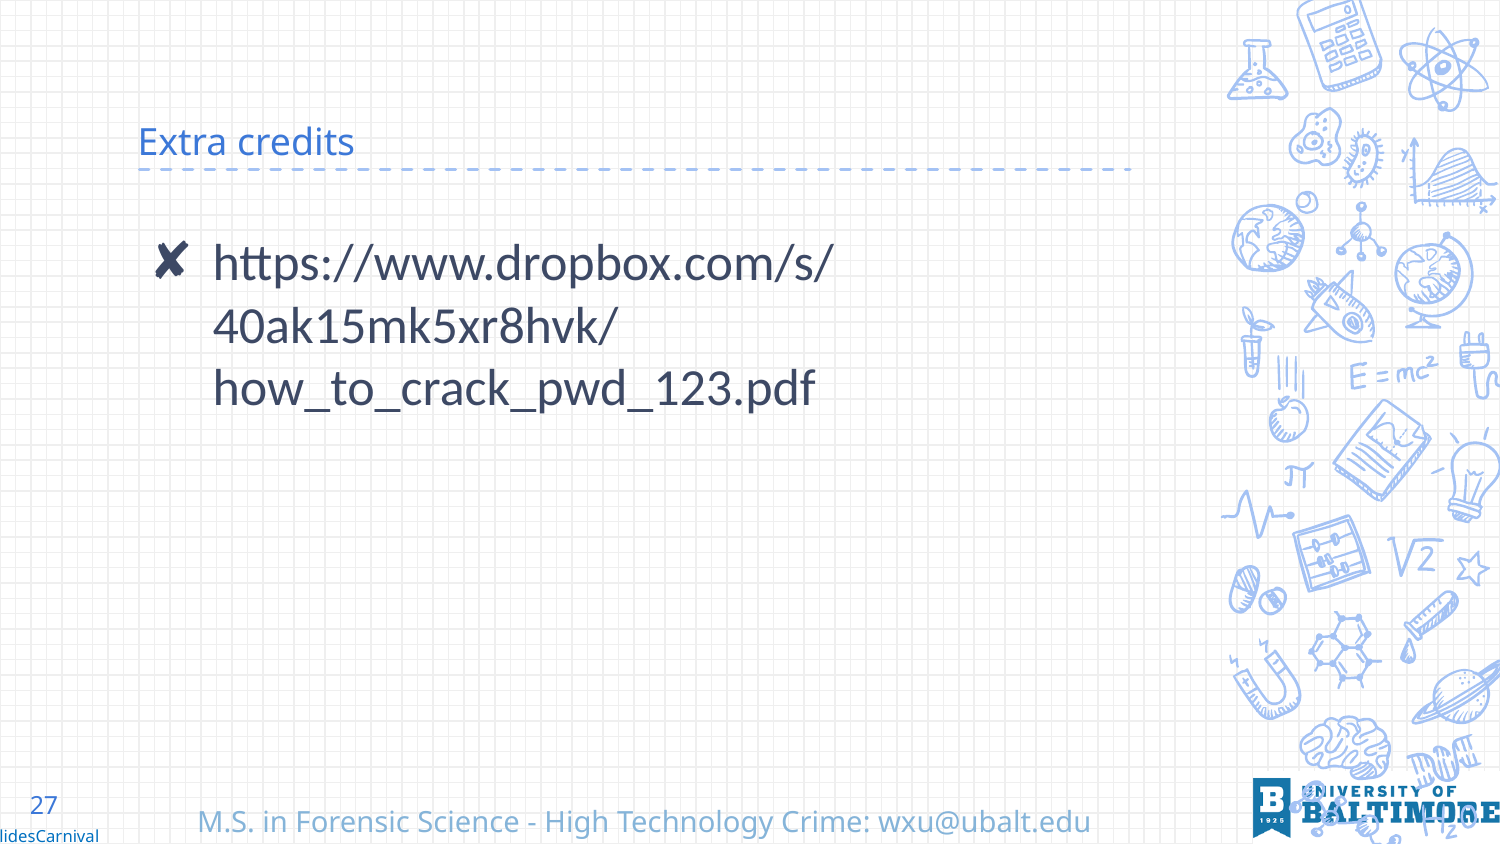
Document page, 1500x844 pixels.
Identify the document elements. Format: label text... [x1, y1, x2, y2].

picture [1327, 813, 1336, 822]
picture [1365, 817, 1376, 833]
picture [1253, 771, 1500, 844]
title Extra credits [122, 36, 1130, 178]
slide_number 27 [14, 774, 105, 840]
list https://www.dropbox.com/s/40ak15mk5xr8hvk/how_to_crack_pwd_123.pdf [122, 213, 1130, 806]
picture [1316, 786, 1321, 797]
